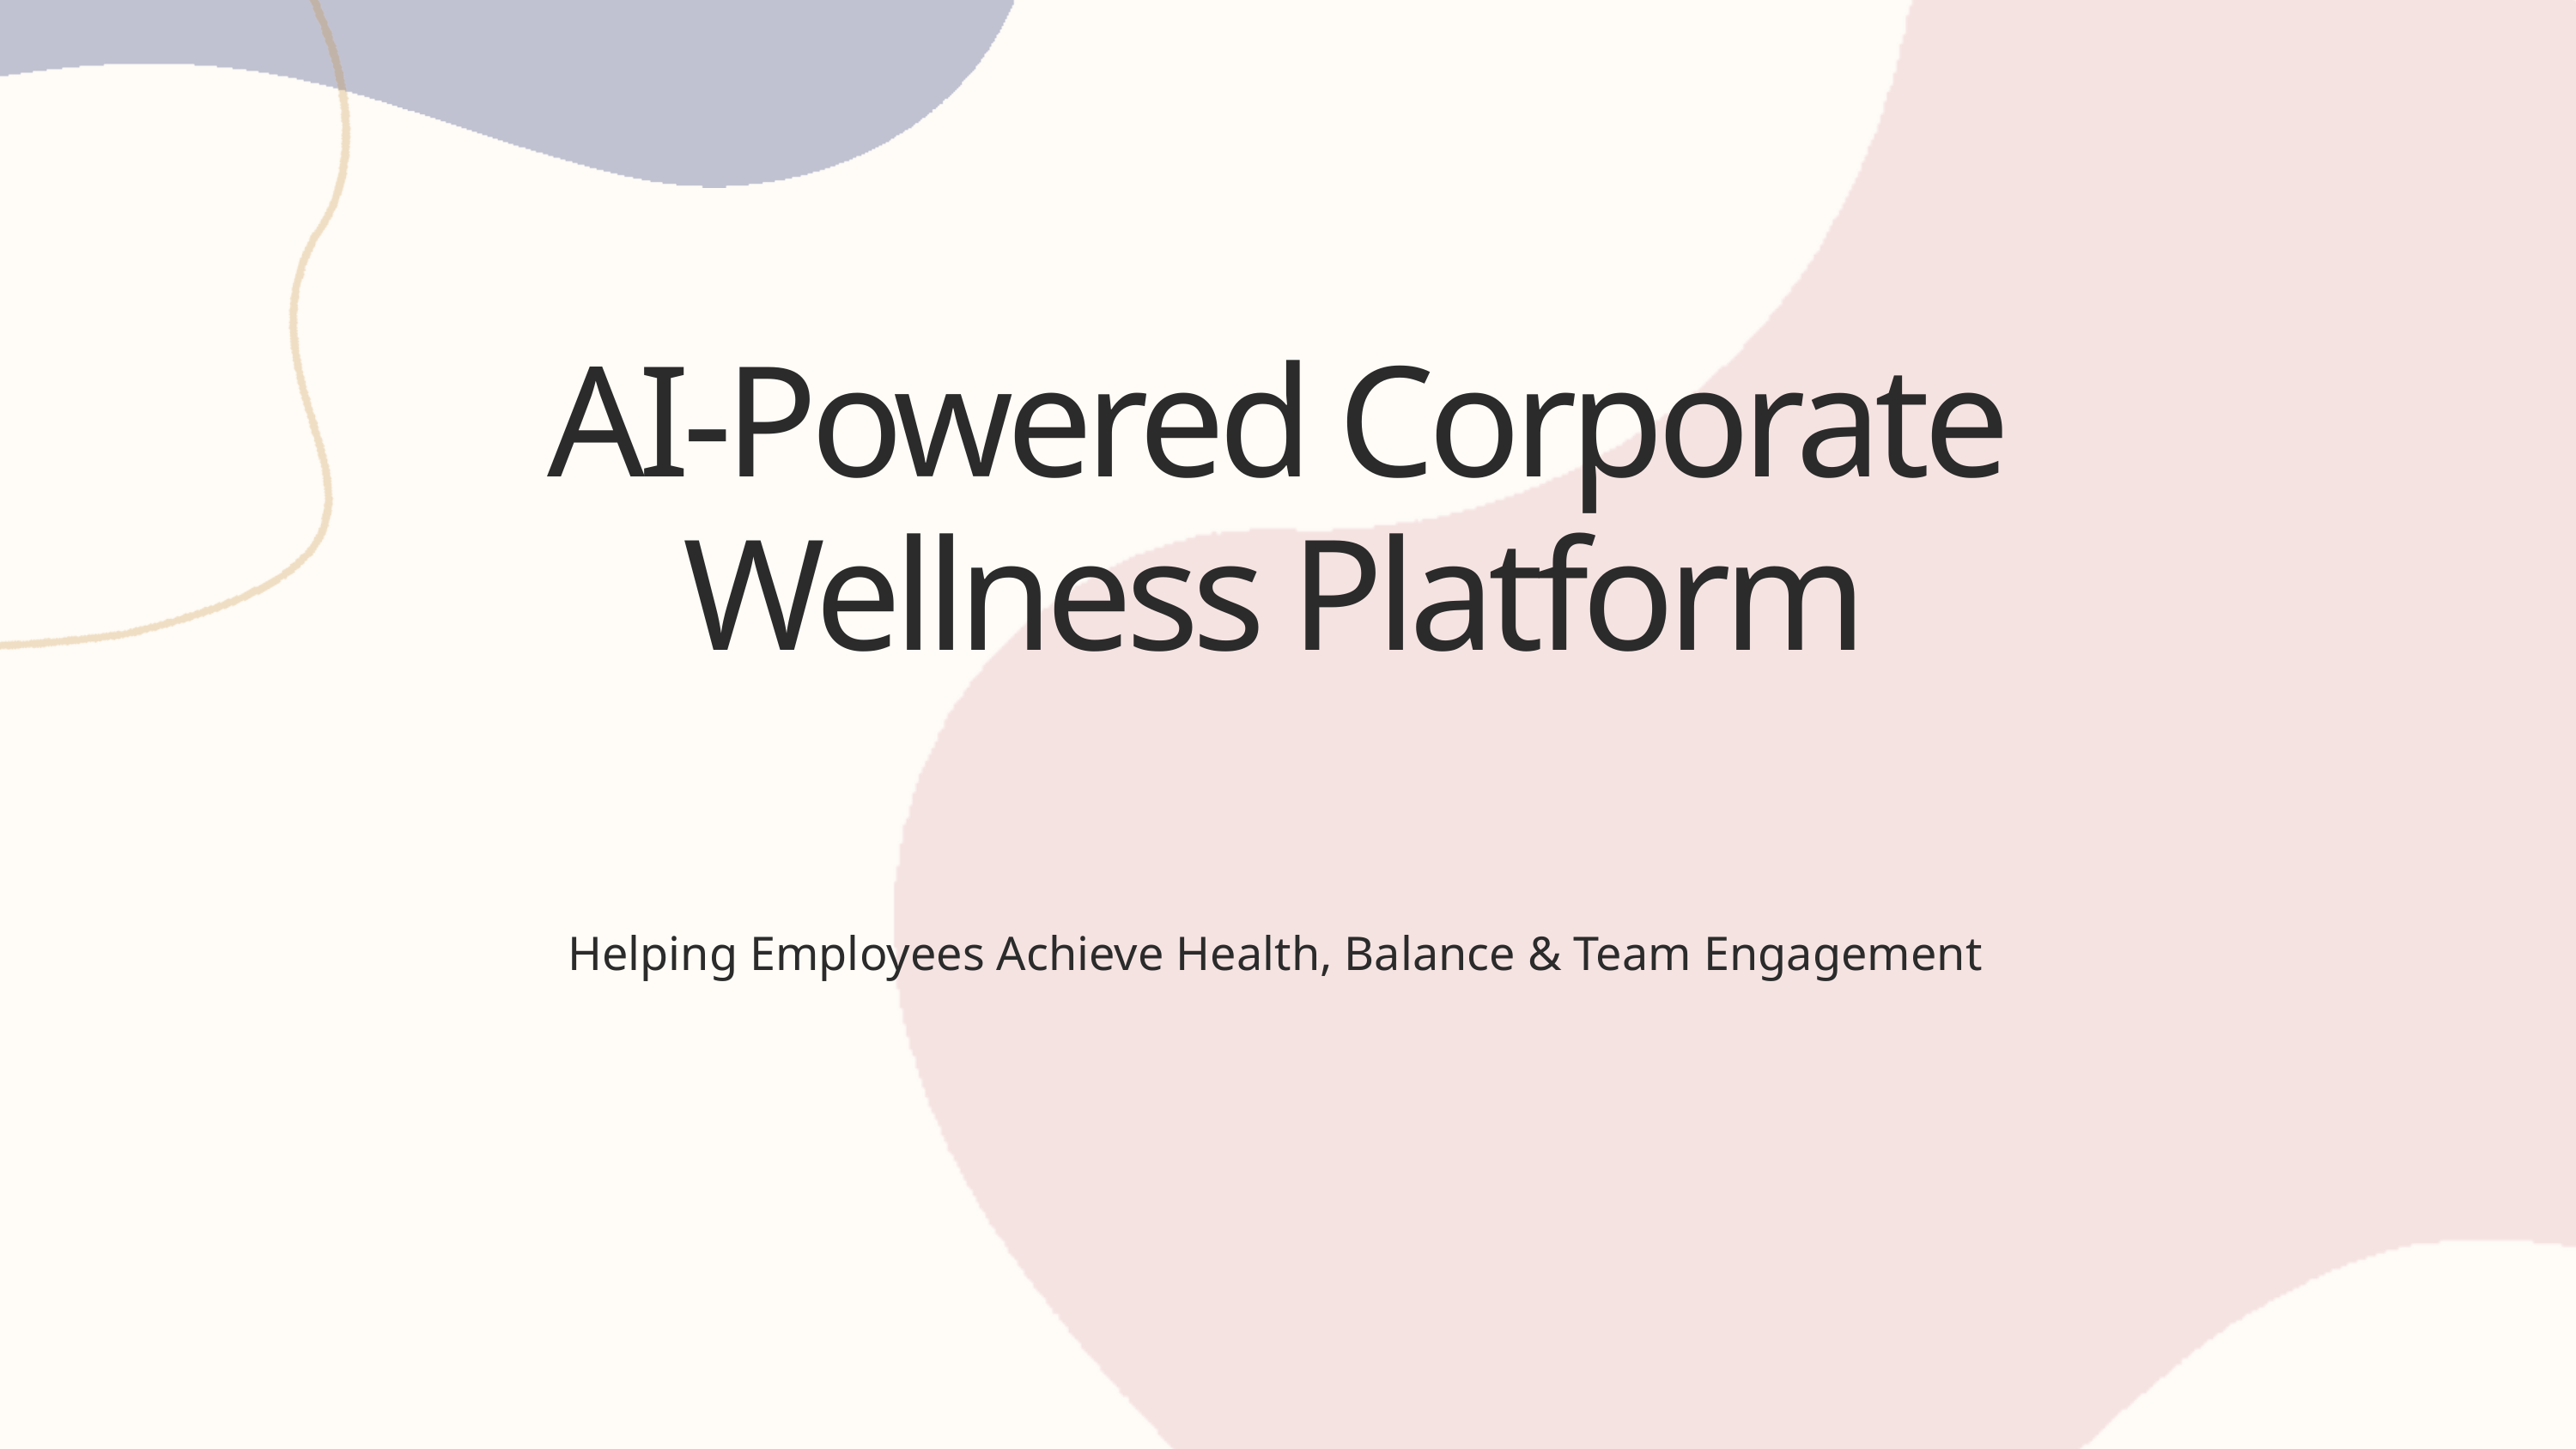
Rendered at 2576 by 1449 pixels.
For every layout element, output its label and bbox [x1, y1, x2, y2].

text_box [527, 353, 2023, 1114]
picture [0, 0, 2576, 1449]
